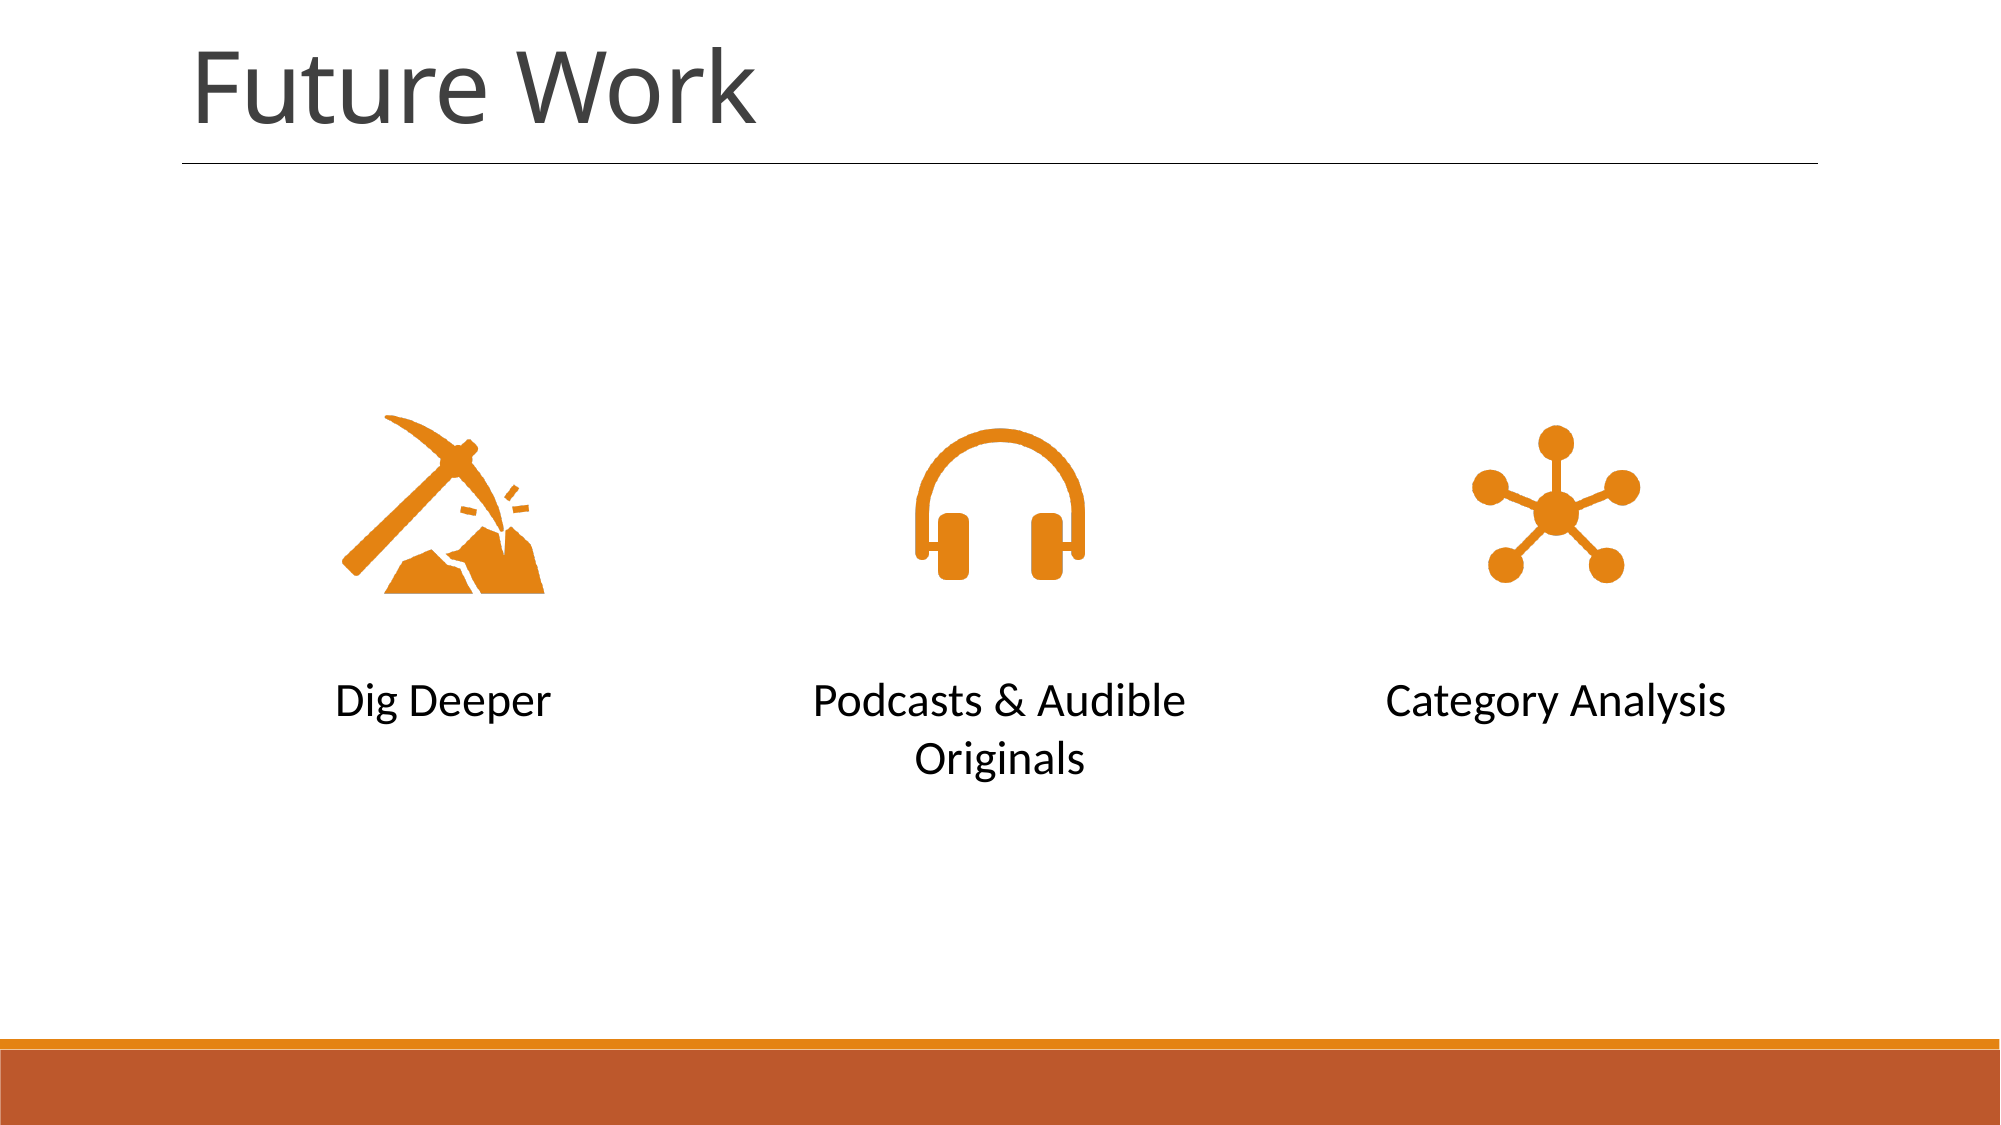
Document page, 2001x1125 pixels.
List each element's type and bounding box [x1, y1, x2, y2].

text_box [138, 261, 1862, 923]
text_box [174, 33, 1826, 178]
